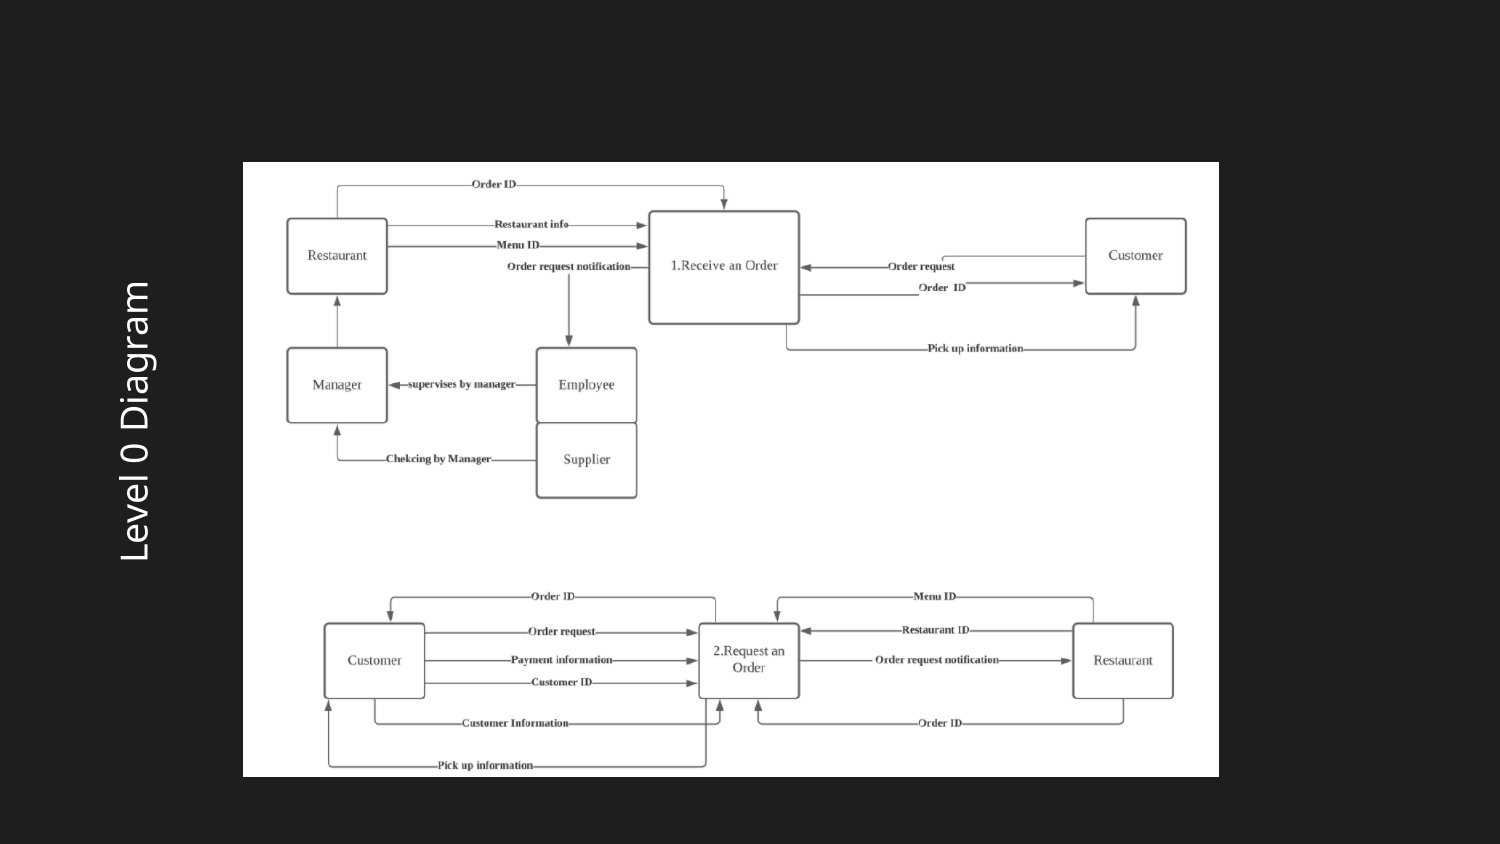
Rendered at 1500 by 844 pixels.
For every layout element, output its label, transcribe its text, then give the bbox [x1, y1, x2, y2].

title Level 0 Diagram [79, 122, 186, 723]
picture [243, 161, 1219, 777]
